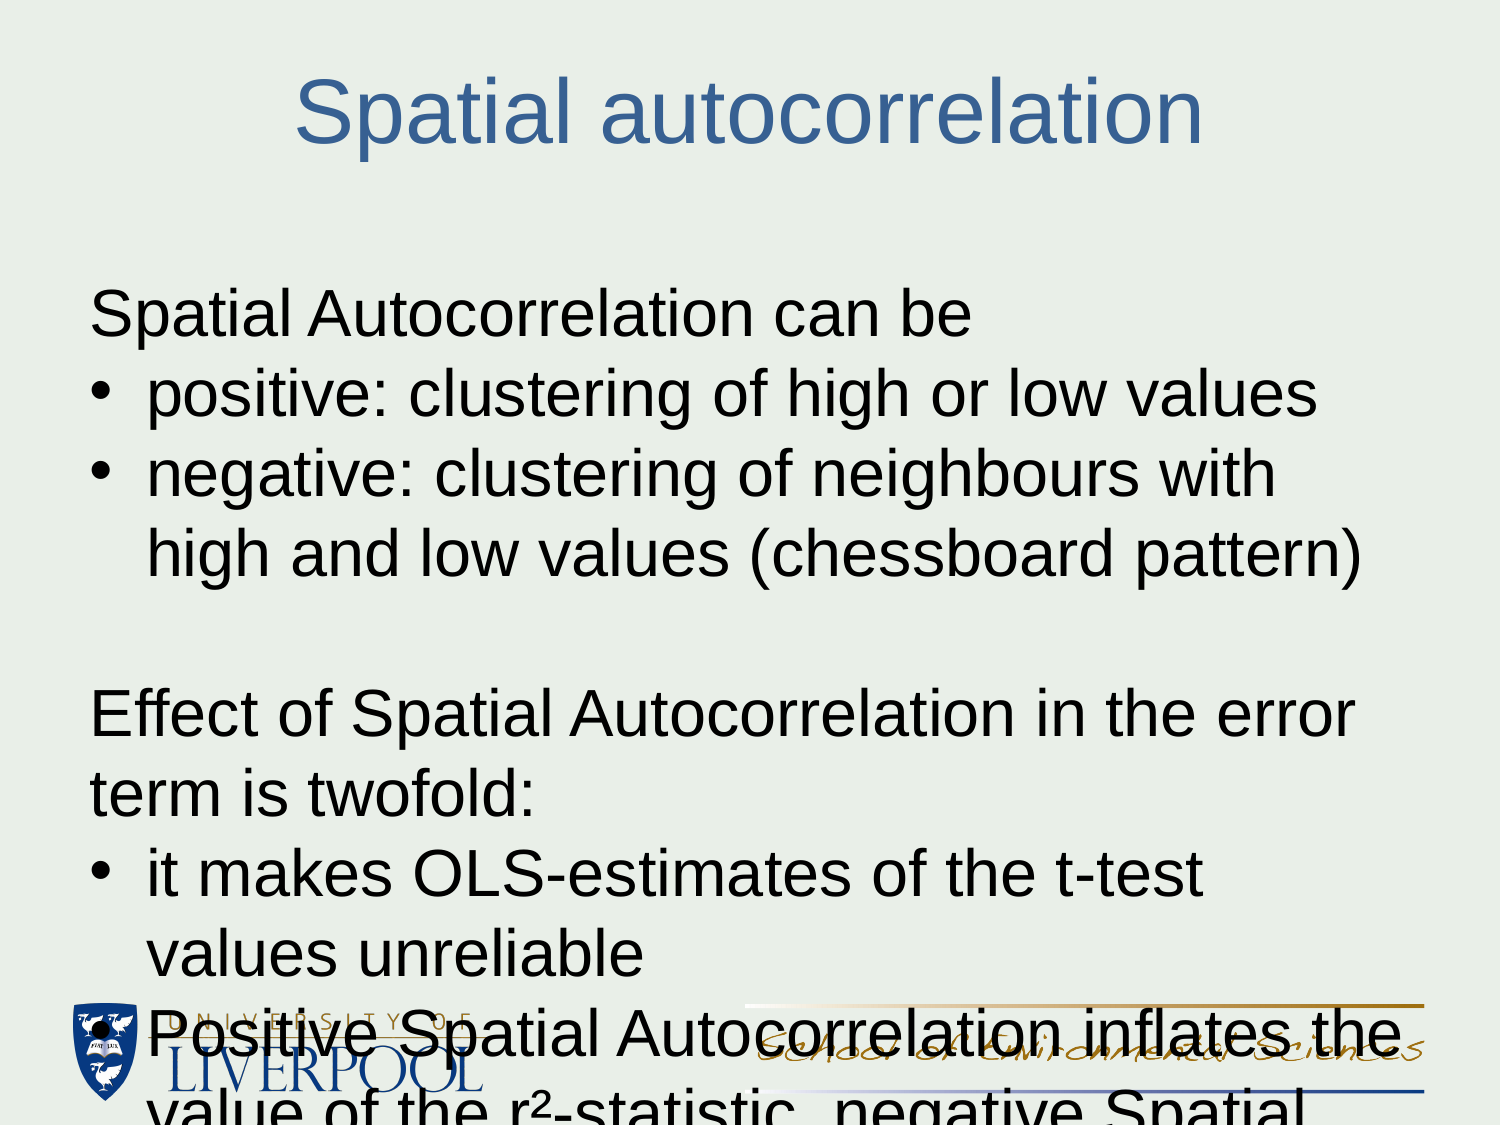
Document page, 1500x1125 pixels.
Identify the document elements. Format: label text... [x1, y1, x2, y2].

picture [745, 1055, 1425, 1125]
text_box Spatial Autocorrelation can be positive: clustering of high or low values negative: clustering of neighbours with high and low values (chessboard pattern) Effect of Spatial Autocorrelation in the error term is twofold: it makes OLS-estimates of the t-test values unreliable Positive Spatial Autocorrelation inflates the value of the r²-statistic, negative Spatial Autocorrelation deflates it. [75, 262, 1425, 1055]
text_box Spatial autocorrelation [75, 45, 1425, 233]
picture [73, 1003, 495, 1101]
